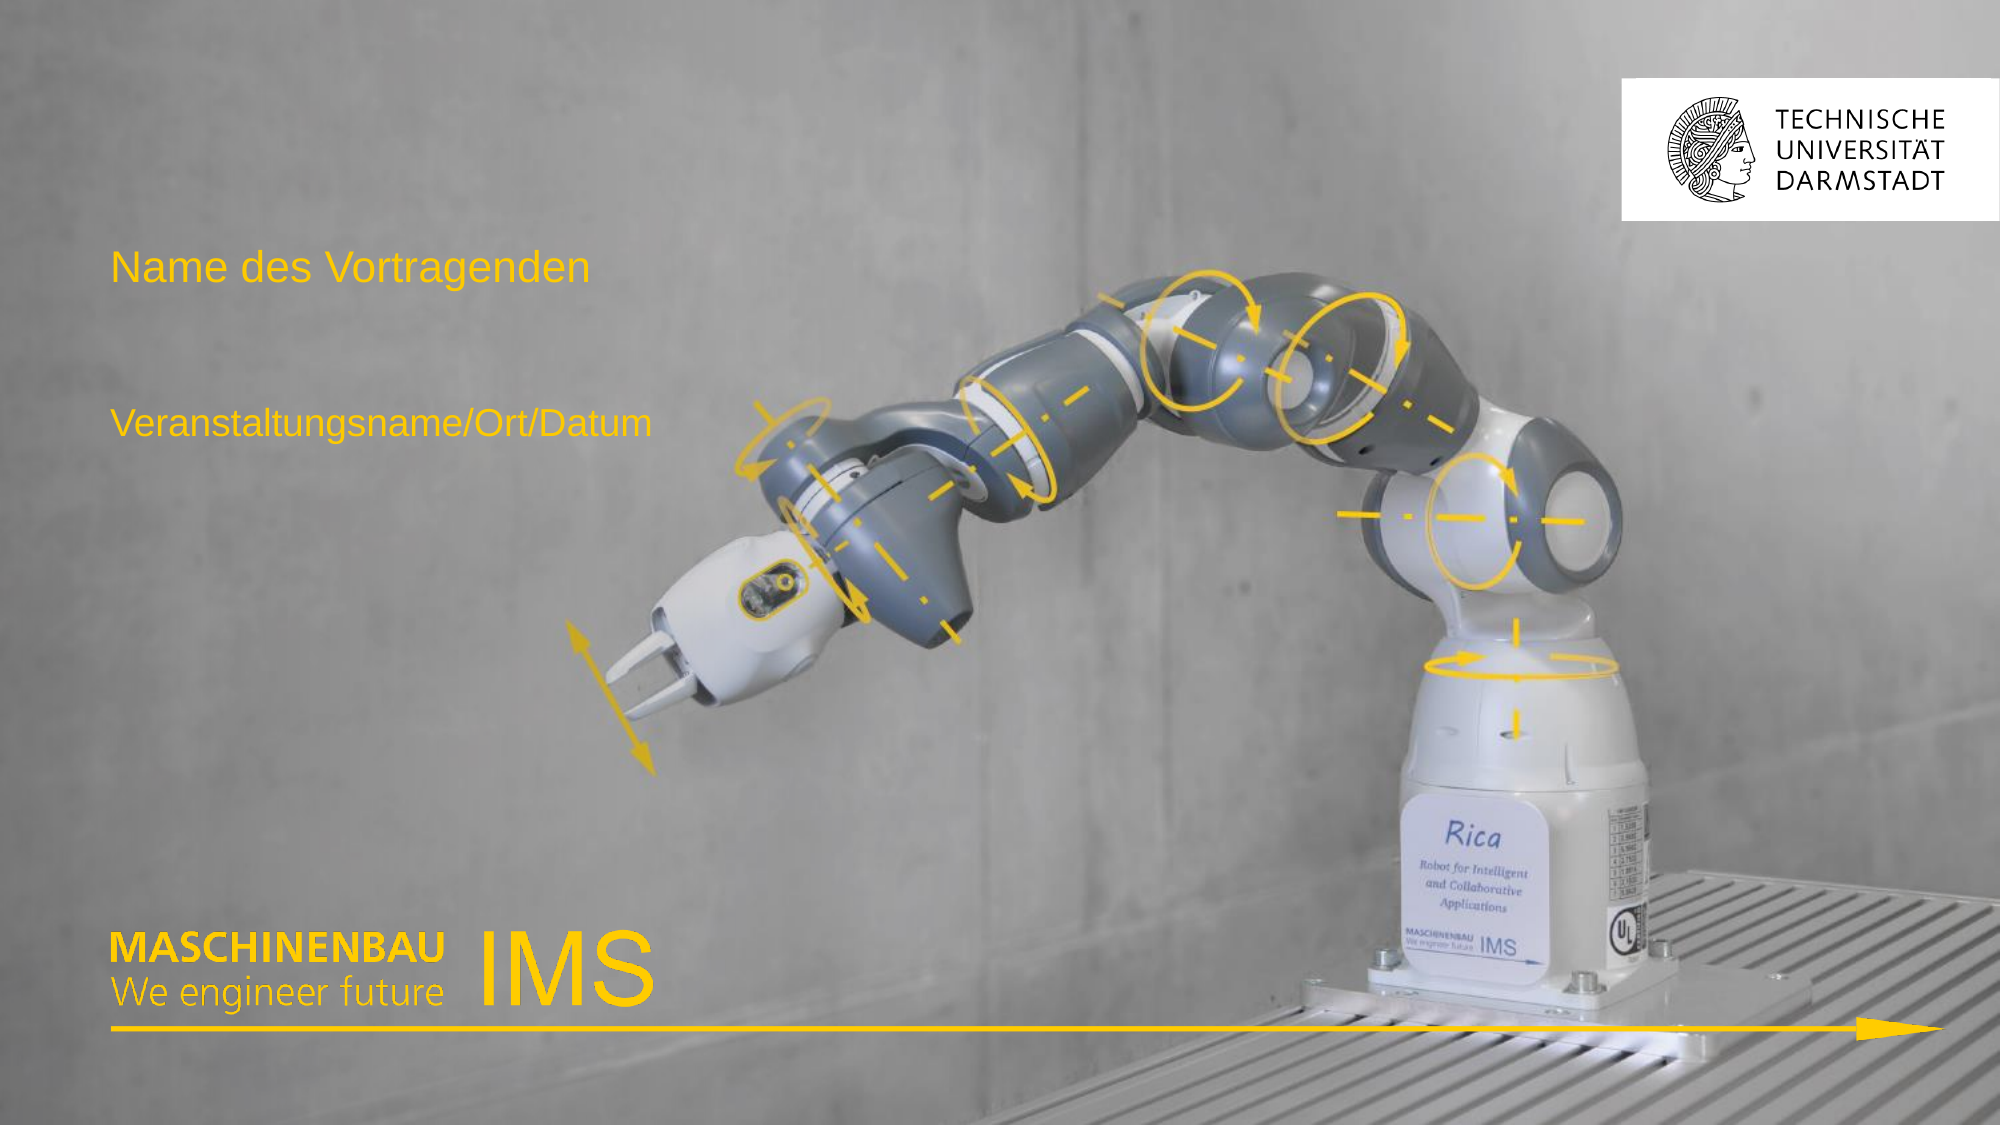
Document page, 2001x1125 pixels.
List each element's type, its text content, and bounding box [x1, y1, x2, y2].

subtitle Name des Vortragenden Veranstaltungsname/Ort/Datum [109, 237, 1050, 634]
picture [110, 0, 2000, 1125]
